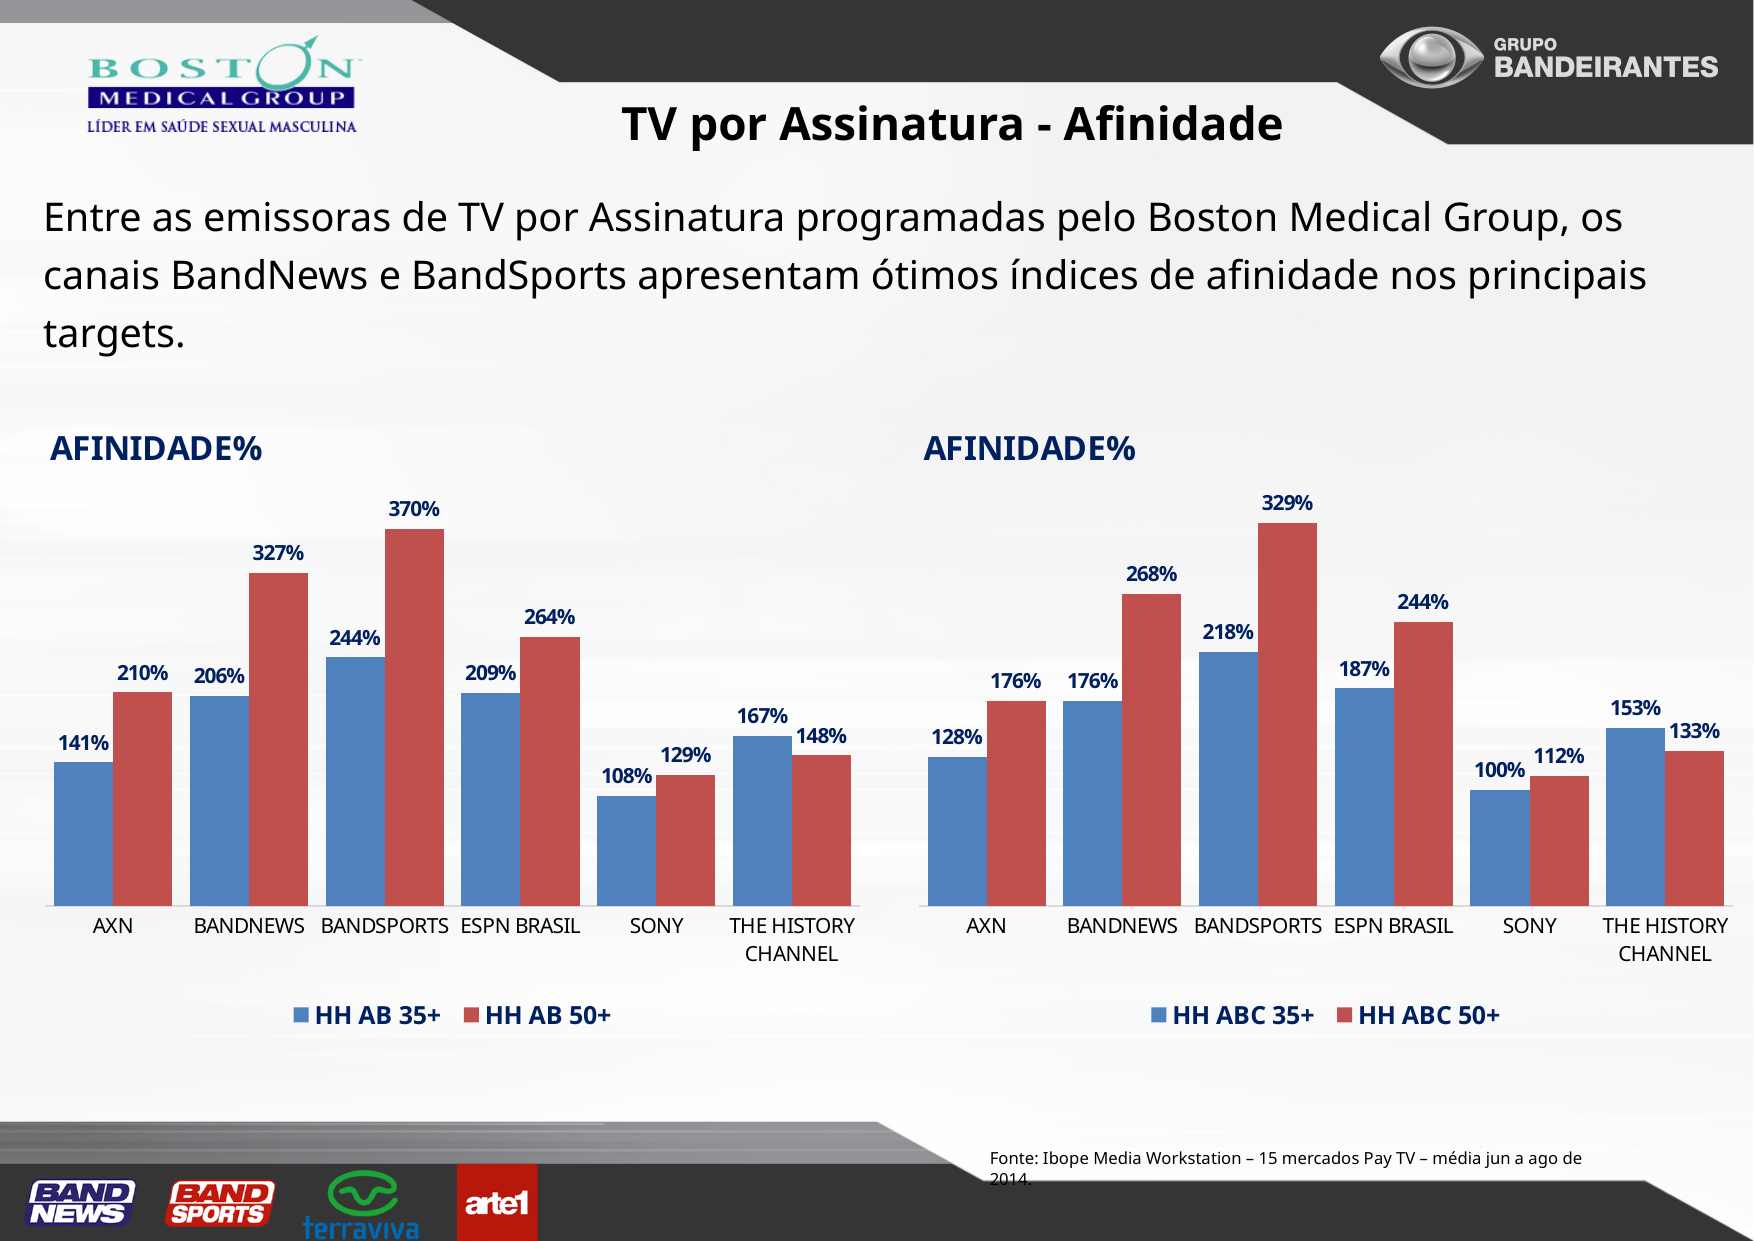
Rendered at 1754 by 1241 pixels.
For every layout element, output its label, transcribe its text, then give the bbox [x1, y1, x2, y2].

text_box Entre as emissoras de TV por Assinatura programadas pelo Boston Medical Group, os canais BandNews e BandSports apresentam ótimos índices de afinidade nos principais targets. [28, 173, 1725, 364]
picture [0, 0, 1754, 1241]
text_box TV por Assinatura - Afinidade [568, 87, 1337, 157]
chart [28, 400, 878, 1039]
text_box Fonte: Ibope Media Workstation – 15 mercados Pay TV – média jun a ago de 2014. [975, 1141, 1630, 1196]
chart [901, 400, 1751, 1039]
